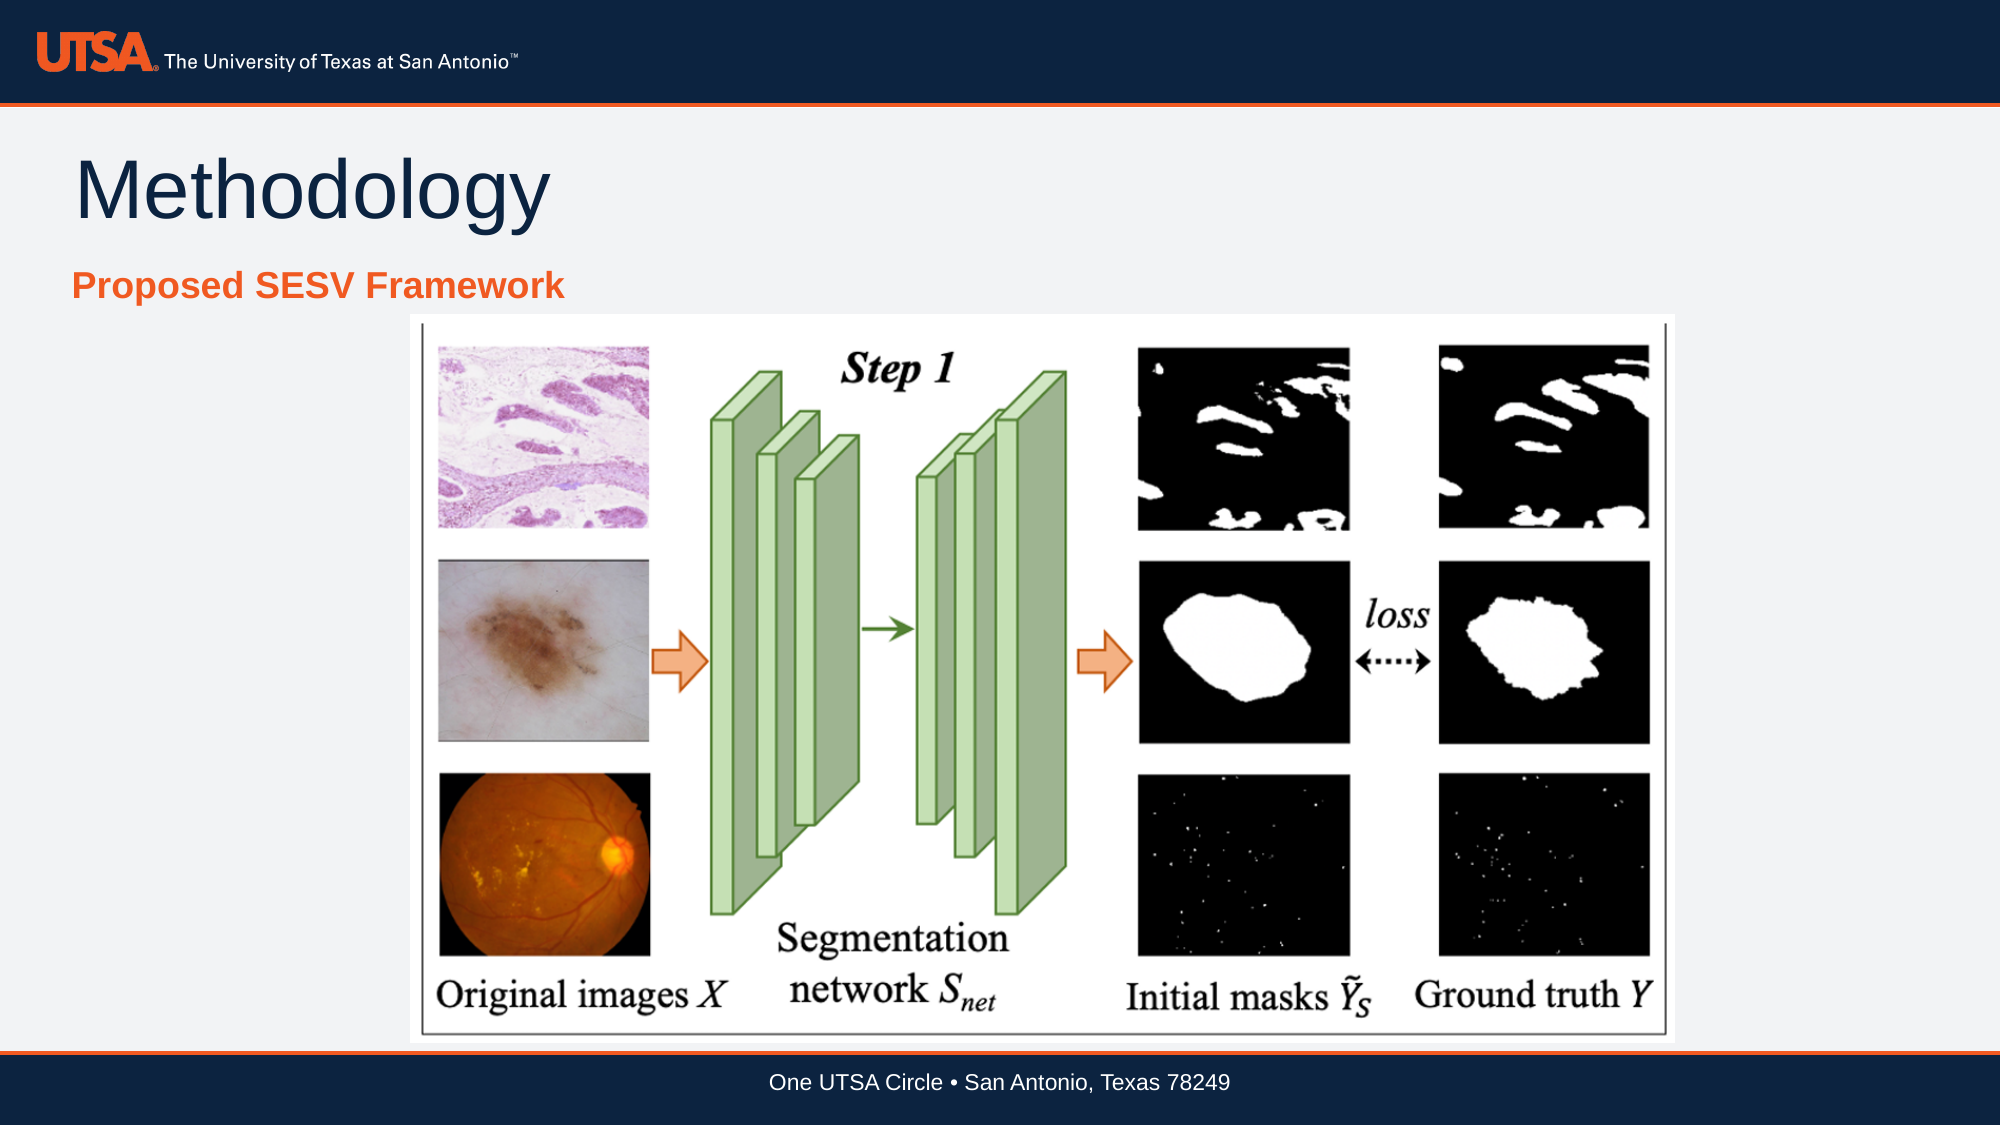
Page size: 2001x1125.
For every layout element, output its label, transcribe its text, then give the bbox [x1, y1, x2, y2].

text_box Proposed SESV Framework [56, 253, 928, 314]
picture [37, 31, 518, 72]
text_box Methodology [59, 127, 567, 243]
picture [410, 314, 1675, 1043]
list One UTSA Circle • San Antonio, Texas 78249 [56, 1063, 1943, 1125]
